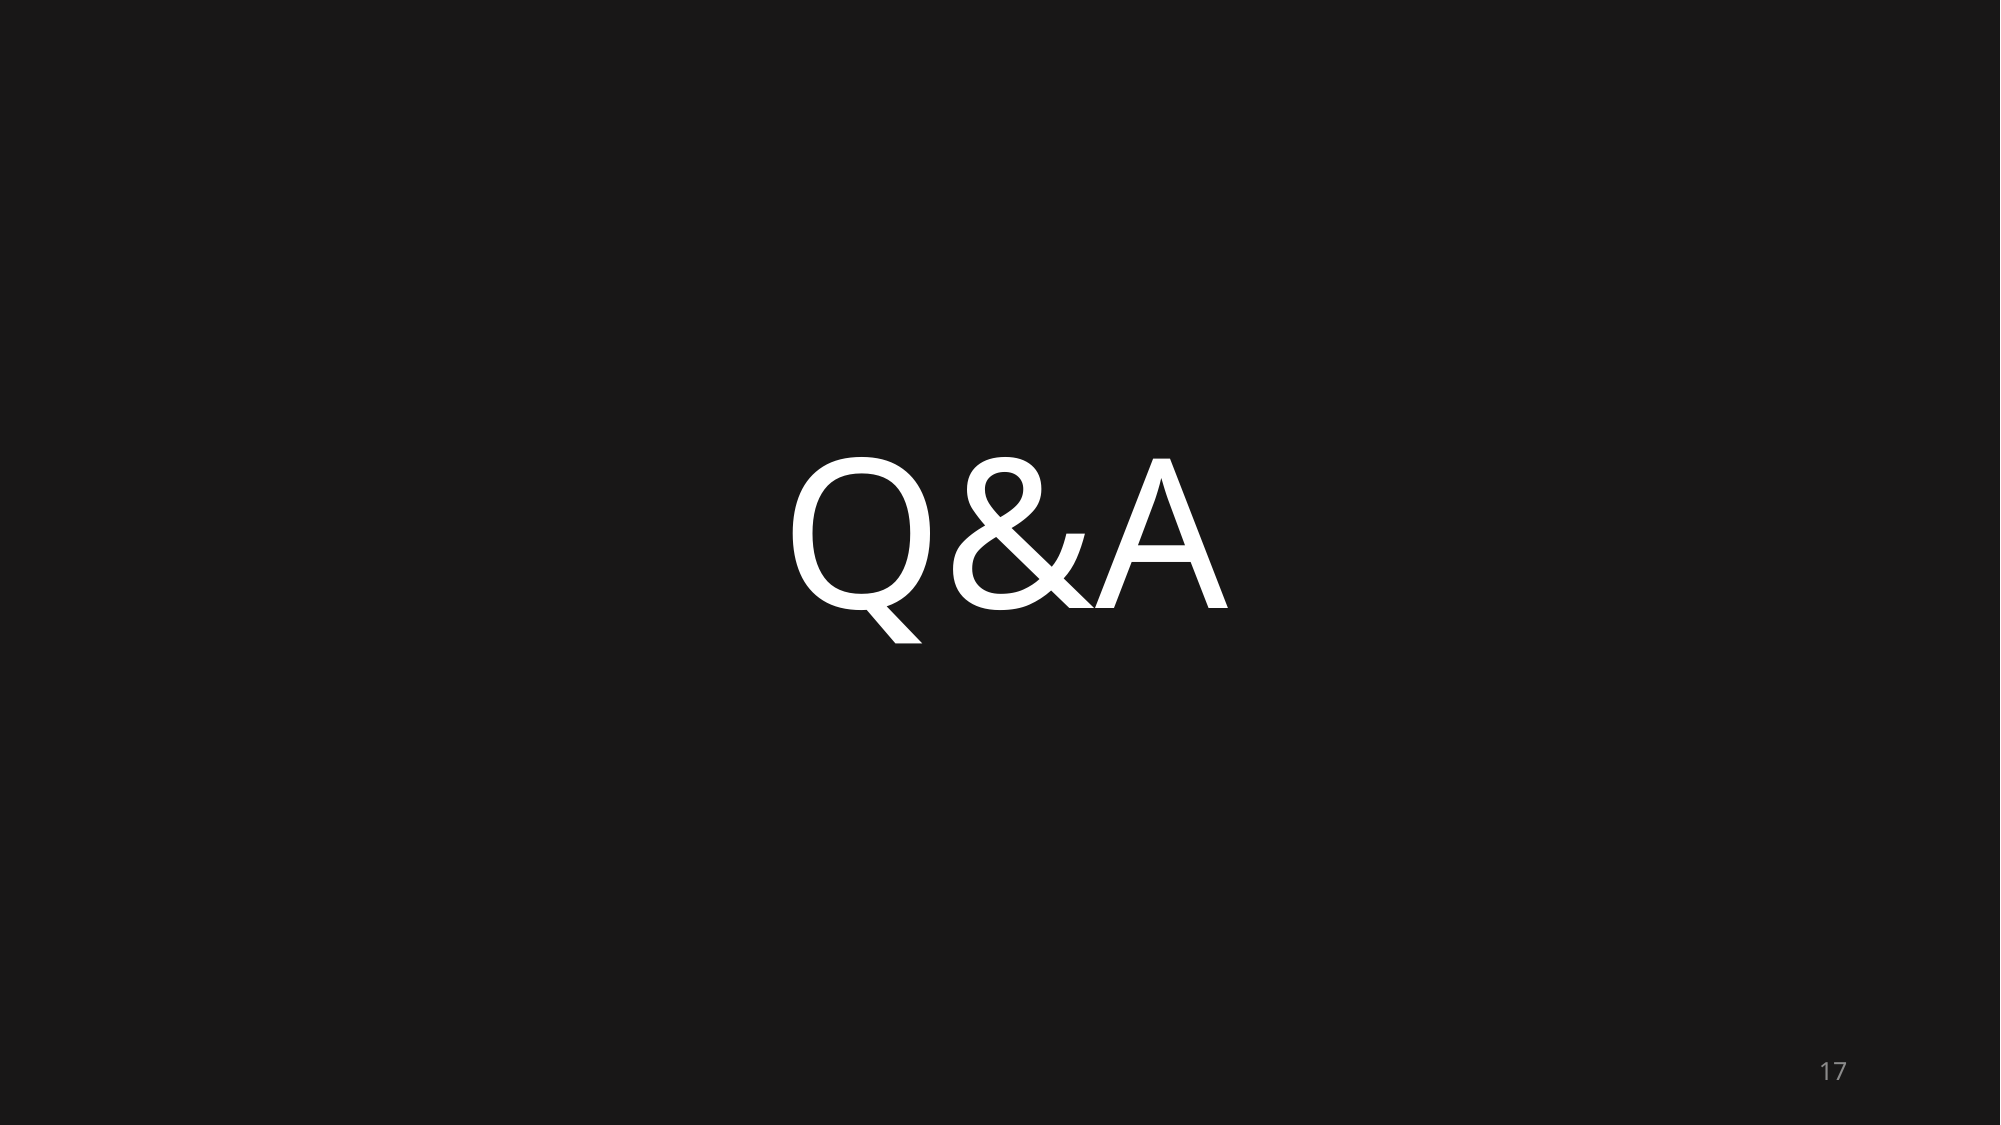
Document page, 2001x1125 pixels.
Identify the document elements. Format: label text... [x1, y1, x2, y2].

slide_number 17 [1412, 1042, 1863, 1103]
text_box Q&A [744, 392, 1264, 658]
